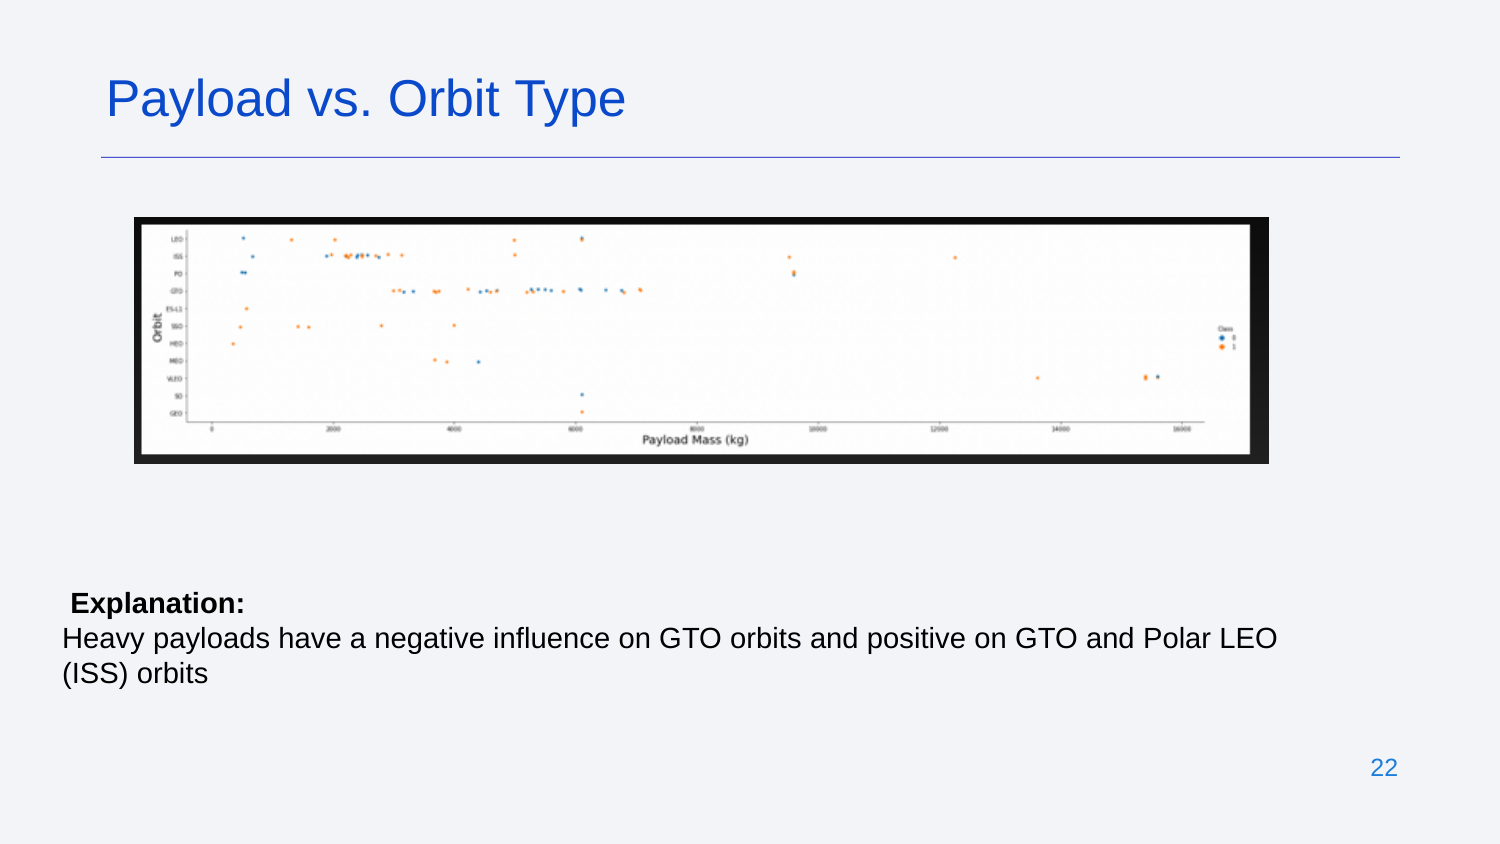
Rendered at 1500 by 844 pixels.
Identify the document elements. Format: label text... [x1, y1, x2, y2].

text_box Payload vs. Orbit Type [94, 66, 1389, 134]
text_box Explanation: Heavy payloads have a negative influence on GTO orbits and positive on GTO and Polar LEO (ISS) orbits [47, 569, 1316, 705]
slide_number ‹#› [1072, 741, 1410, 791]
picture [0, 0, 1500, 844]
